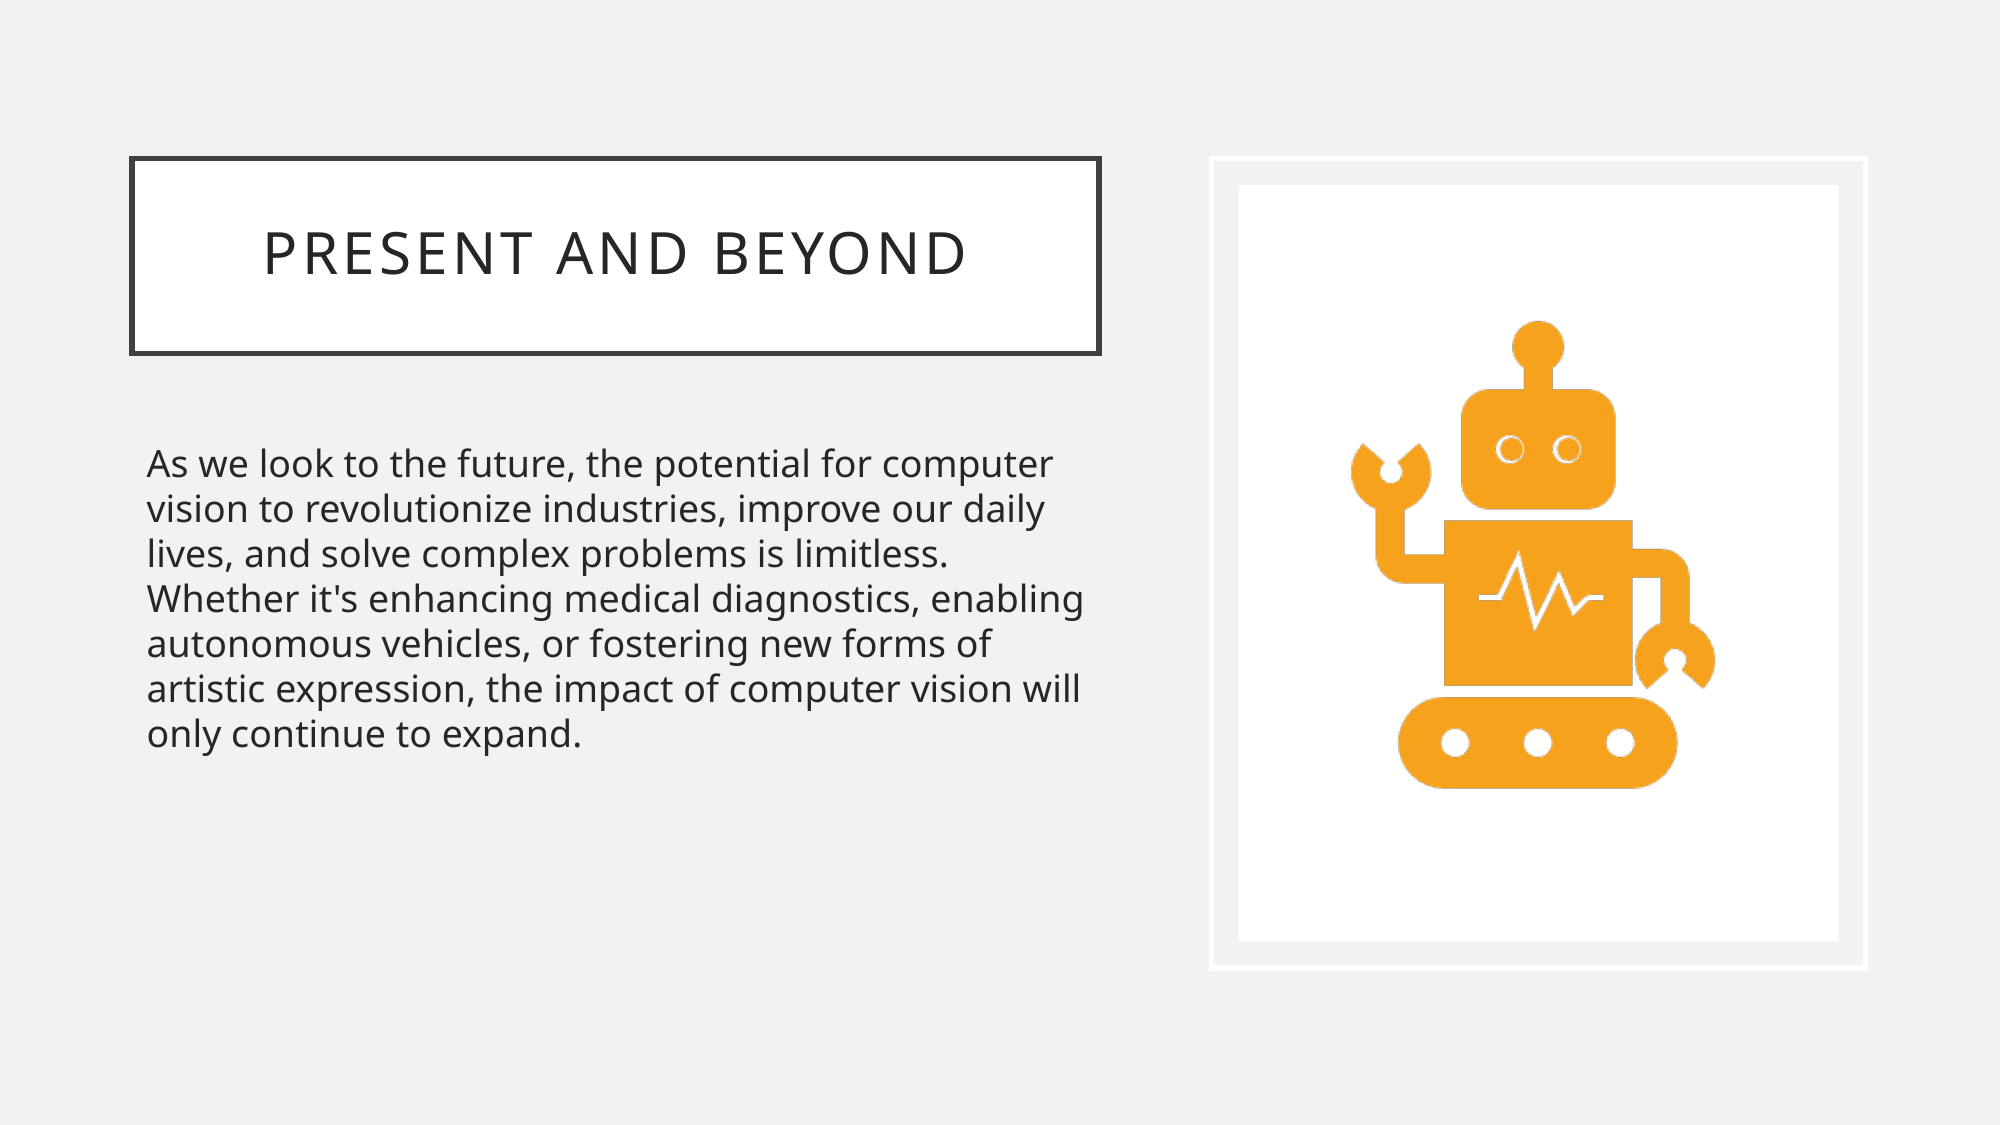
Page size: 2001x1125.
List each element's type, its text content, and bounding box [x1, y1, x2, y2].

text_box [1238, 184, 1840, 942]
text_box [1211, 157, 1867, 969]
picture [1265, 290, 1812, 837]
list As we look to the future, the potential for computer vision to revolutionize industries, improve our daily lives, and solve complex problems is limitless. Whether it's enhancing medical diagnostics, enabling autonomous vehicles, or fostering new forms of artistic expression, the impact of computer vision will only continue to expand. [131, 432, 1110, 968]
title Present and Beyond [129, 156, 1102, 356]
